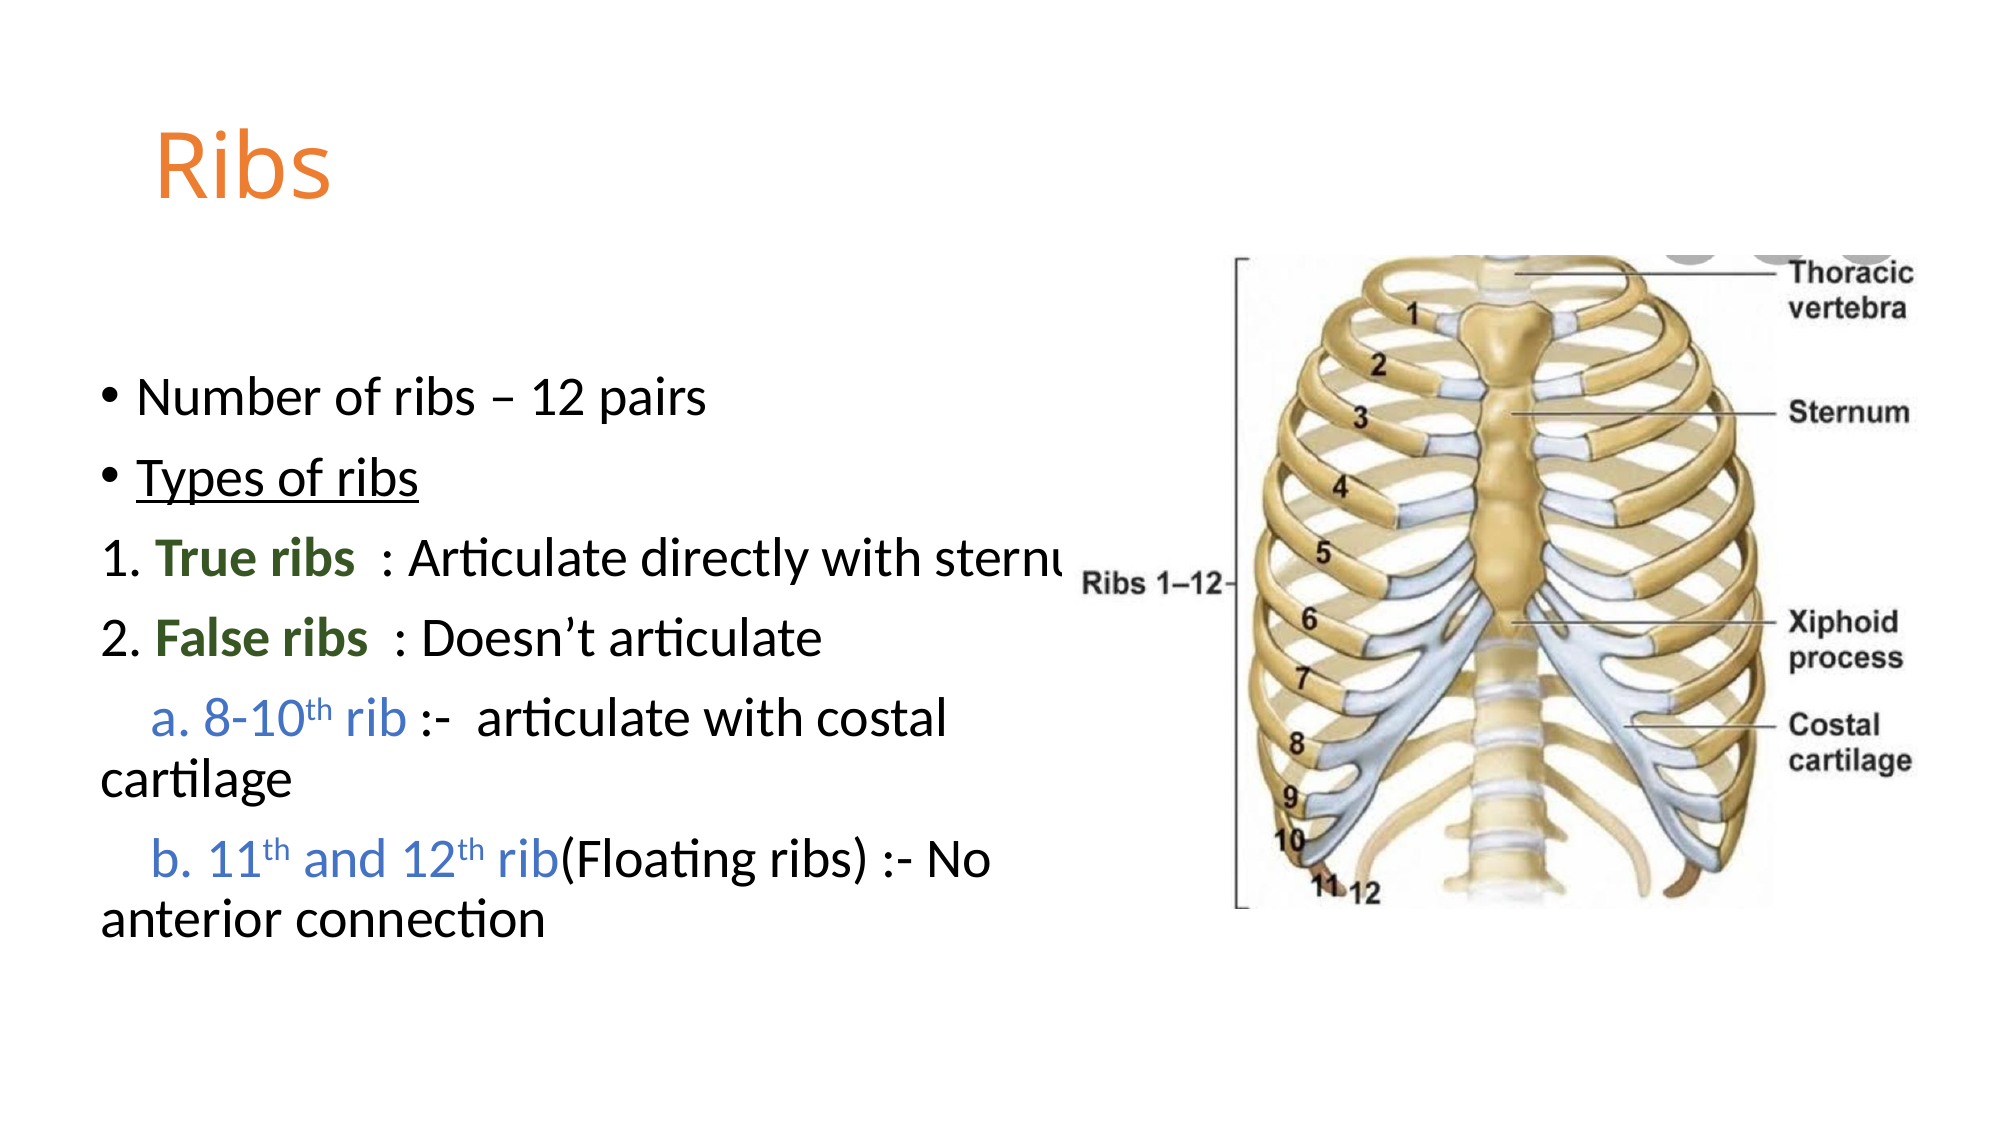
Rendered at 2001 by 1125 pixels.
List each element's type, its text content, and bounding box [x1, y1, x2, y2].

title Ribs [137, 59, 1863, 278]
list Number of ribs – 12 pairs Types of ribs 1. True ribs : Articulate directly with sternum 2. False ribs : Doesn’t articulate a. 8-10th rib :- articulate with costal cartilage b. 11th and 12th rib(Floating ribs) :- No anterior connection [85, 360, 1153, 1013]
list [1062, 255, 1930, 909]
